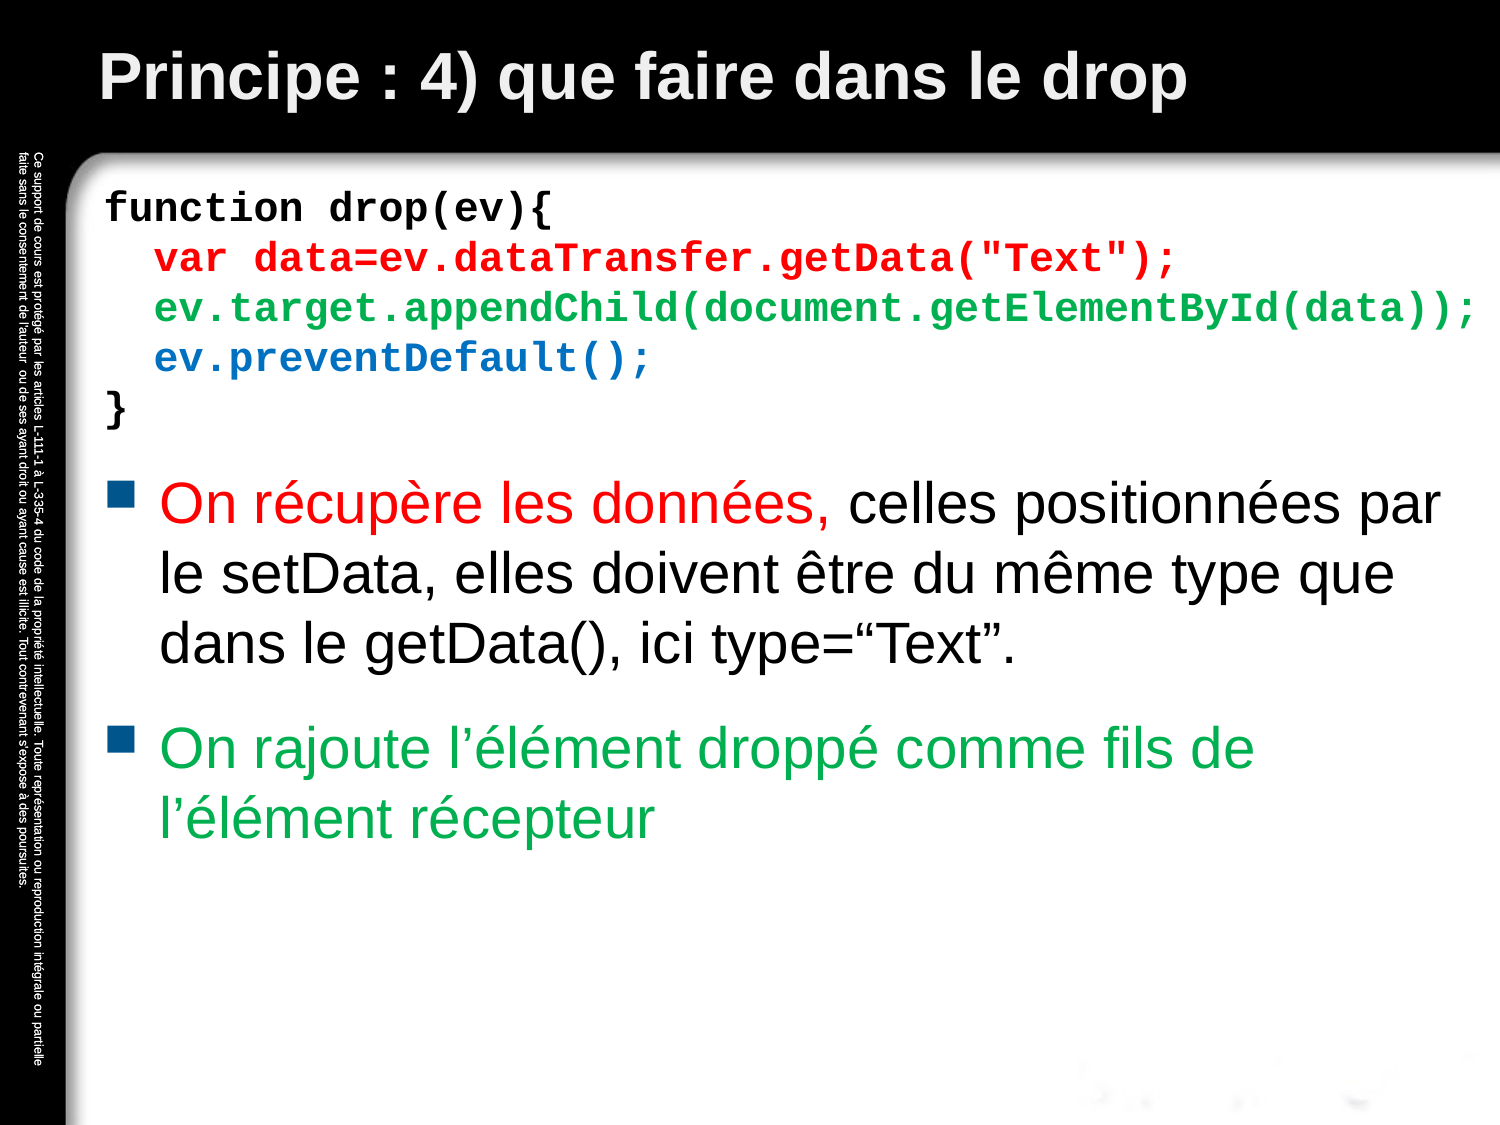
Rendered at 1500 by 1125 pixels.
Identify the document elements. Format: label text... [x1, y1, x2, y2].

list function drop(ev){ var data=ev.dataTransfer.getData("Text"); ev.target.appendChild(document.getElementById(data)); ev.preventDefault(); } On récupère les données, celles positionnées par le setData, elles doivent être du même type que dans le getData(), ici type=“Text”. On rajoute l’élément droppé comme fils de l’élément récepteur [88, 172, 1500, 948]
title Principe : 4) que faire dans le drop [83, 28, 1472, 117]
picture [0, 0, 1500, 1125]
